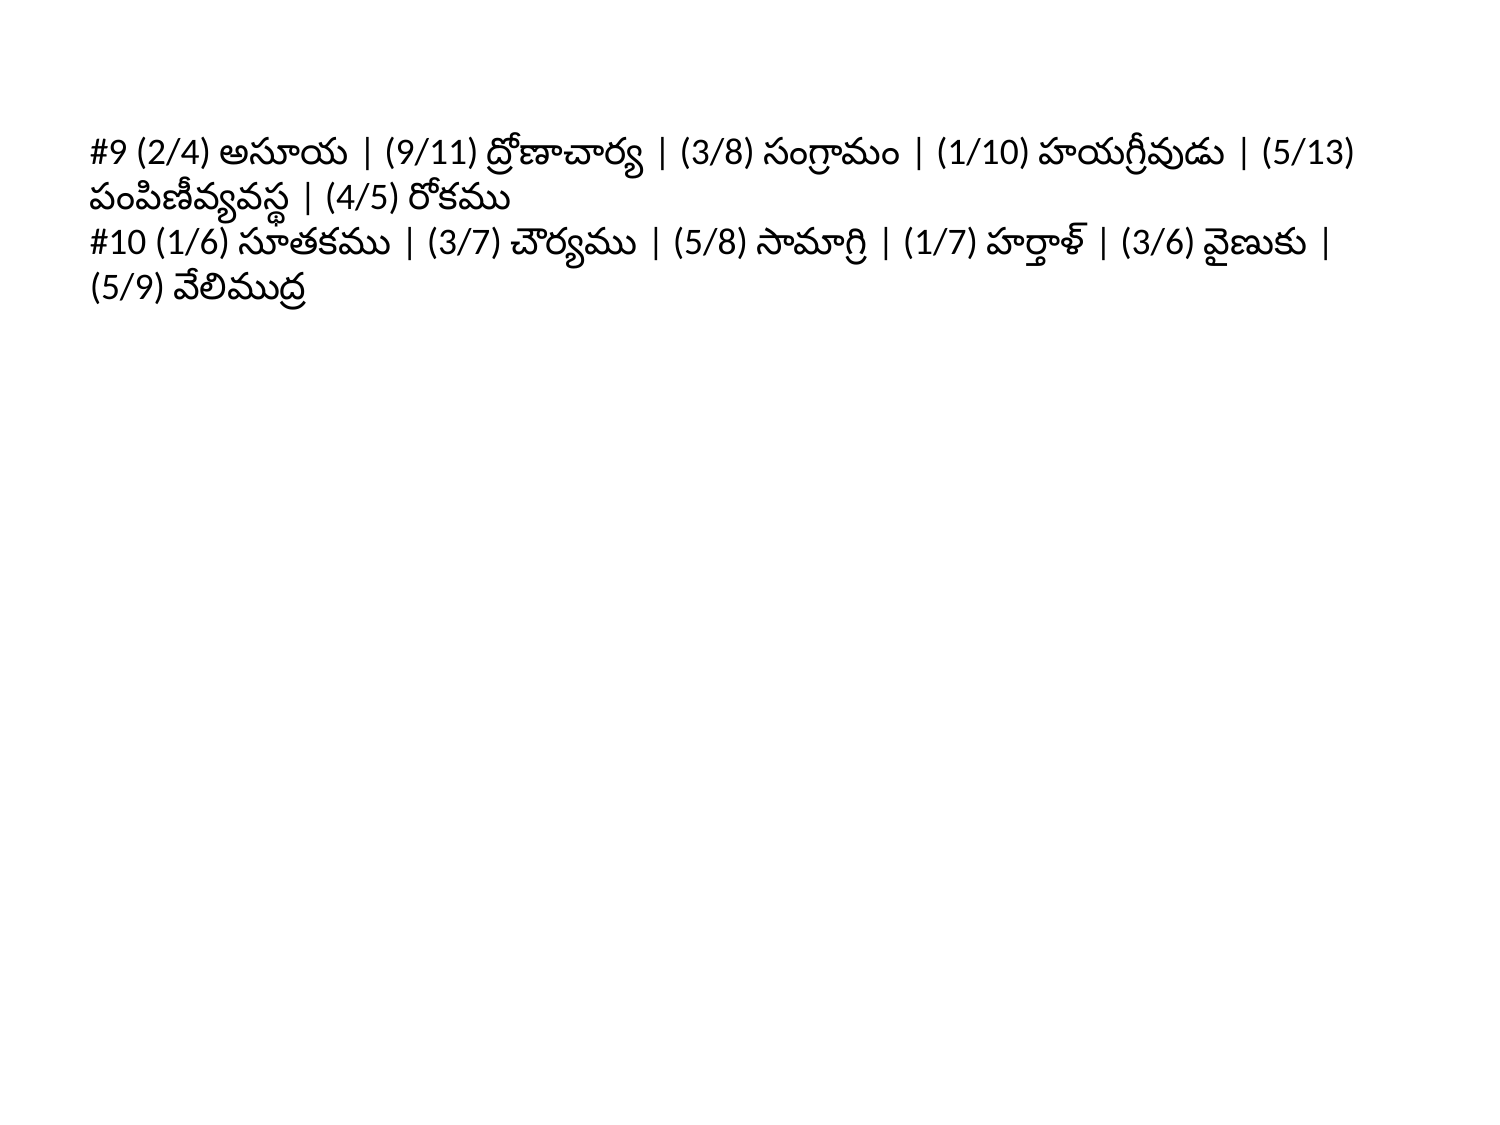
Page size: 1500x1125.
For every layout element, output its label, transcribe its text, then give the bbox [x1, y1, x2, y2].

text_box #9 (2/4) అసూయ | (9/11) ద్రోణాచార్య | (3/8) సంగ్రామం | (1/10) హయగ్రీవుడు | (5/13) పంపిణీవ్యవస్థ | (4/5) రోకము #10 (1/6) సూతకము | (3/7) చౌర్యము | (5/8) సామాగ్రి | (1/7) హర్తాళ్ | (3/6) వైణుకు | (5/9) వేలిముద్ర [74, 74, 1425, 1050]
